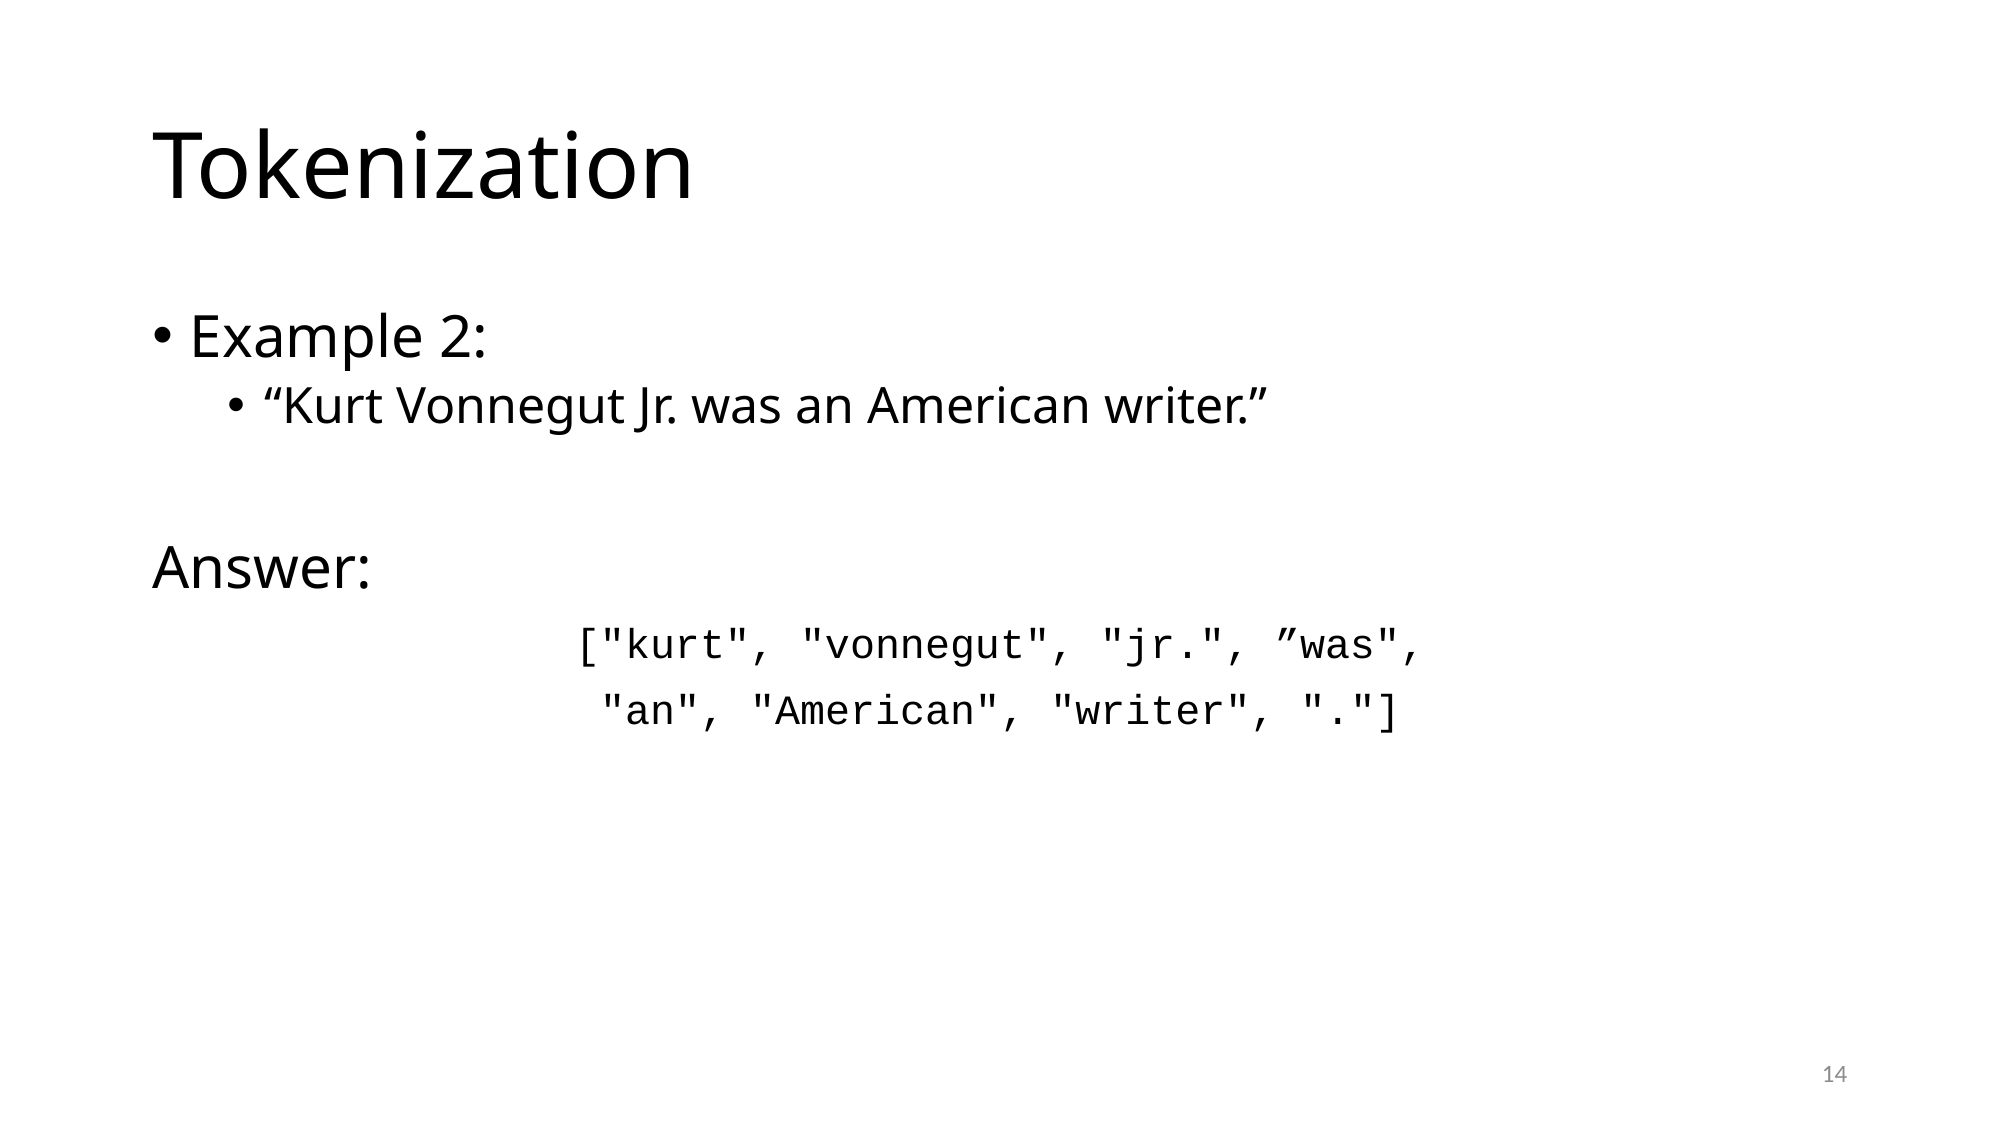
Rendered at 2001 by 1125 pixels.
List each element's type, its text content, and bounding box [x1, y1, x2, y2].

slide_number 13 [1412, 1042, 1863, 1103]
list Example 2: “Kurt Vonnegut Jr. was an American writer.” Answer: ["kurt", "vonnegut", "jr.", ”was", "an", "American", "writer", "."] [137, 299, 1863, 1014]
title Tokenization [137, 59, 1863, 278]
